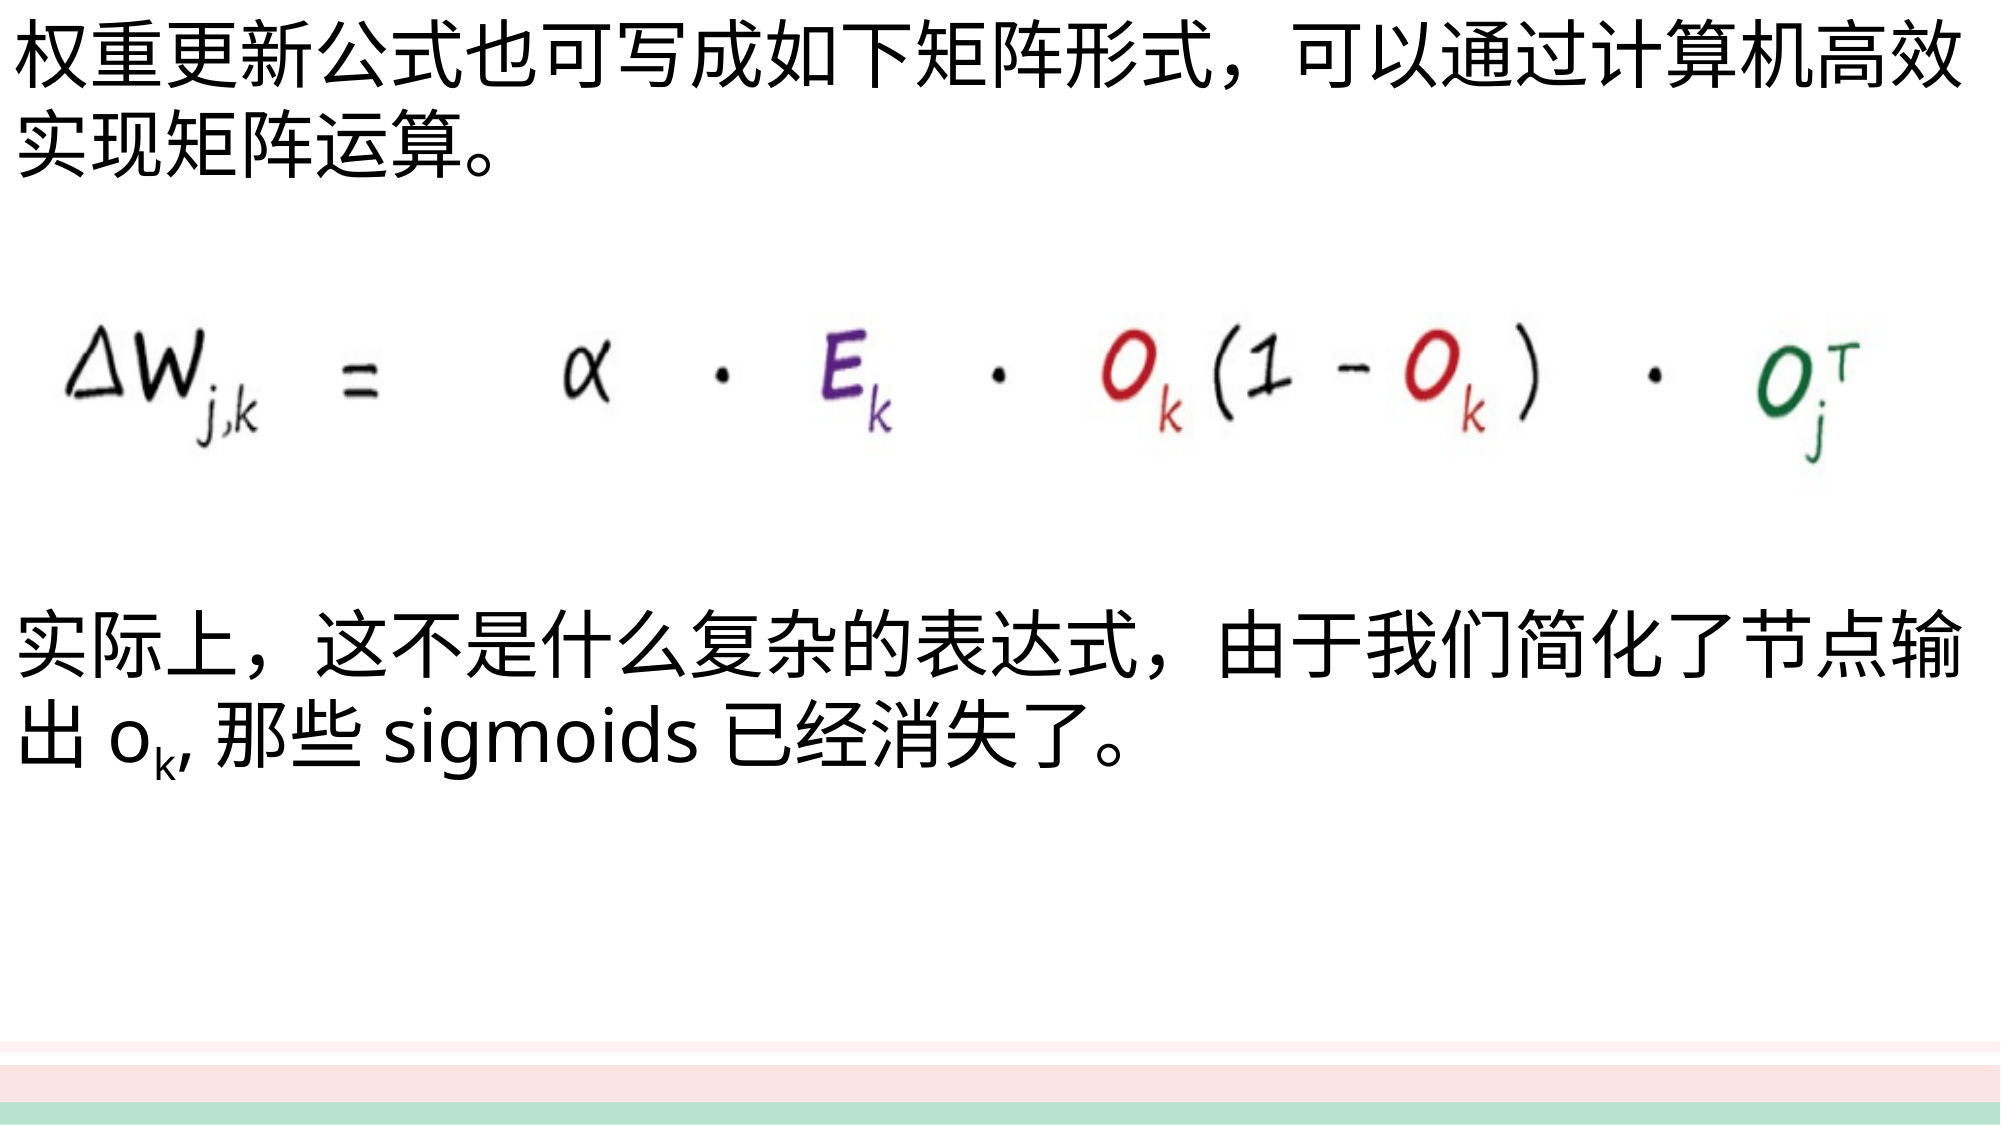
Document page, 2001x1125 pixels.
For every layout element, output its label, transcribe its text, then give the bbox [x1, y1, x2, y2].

picture [0, 0, 2001, 1125]
text_box 实际上，这不是什么复杂的表达式，由于我们简化了节点输出ok,那些sigmoids已经消失了。 [0, 589, 2000, 797]
text_box 权重更新公式也可写成如下矩阵形式，可以通过计算机高效实现矩阵运算。 [0, 0, 2000, 195]
